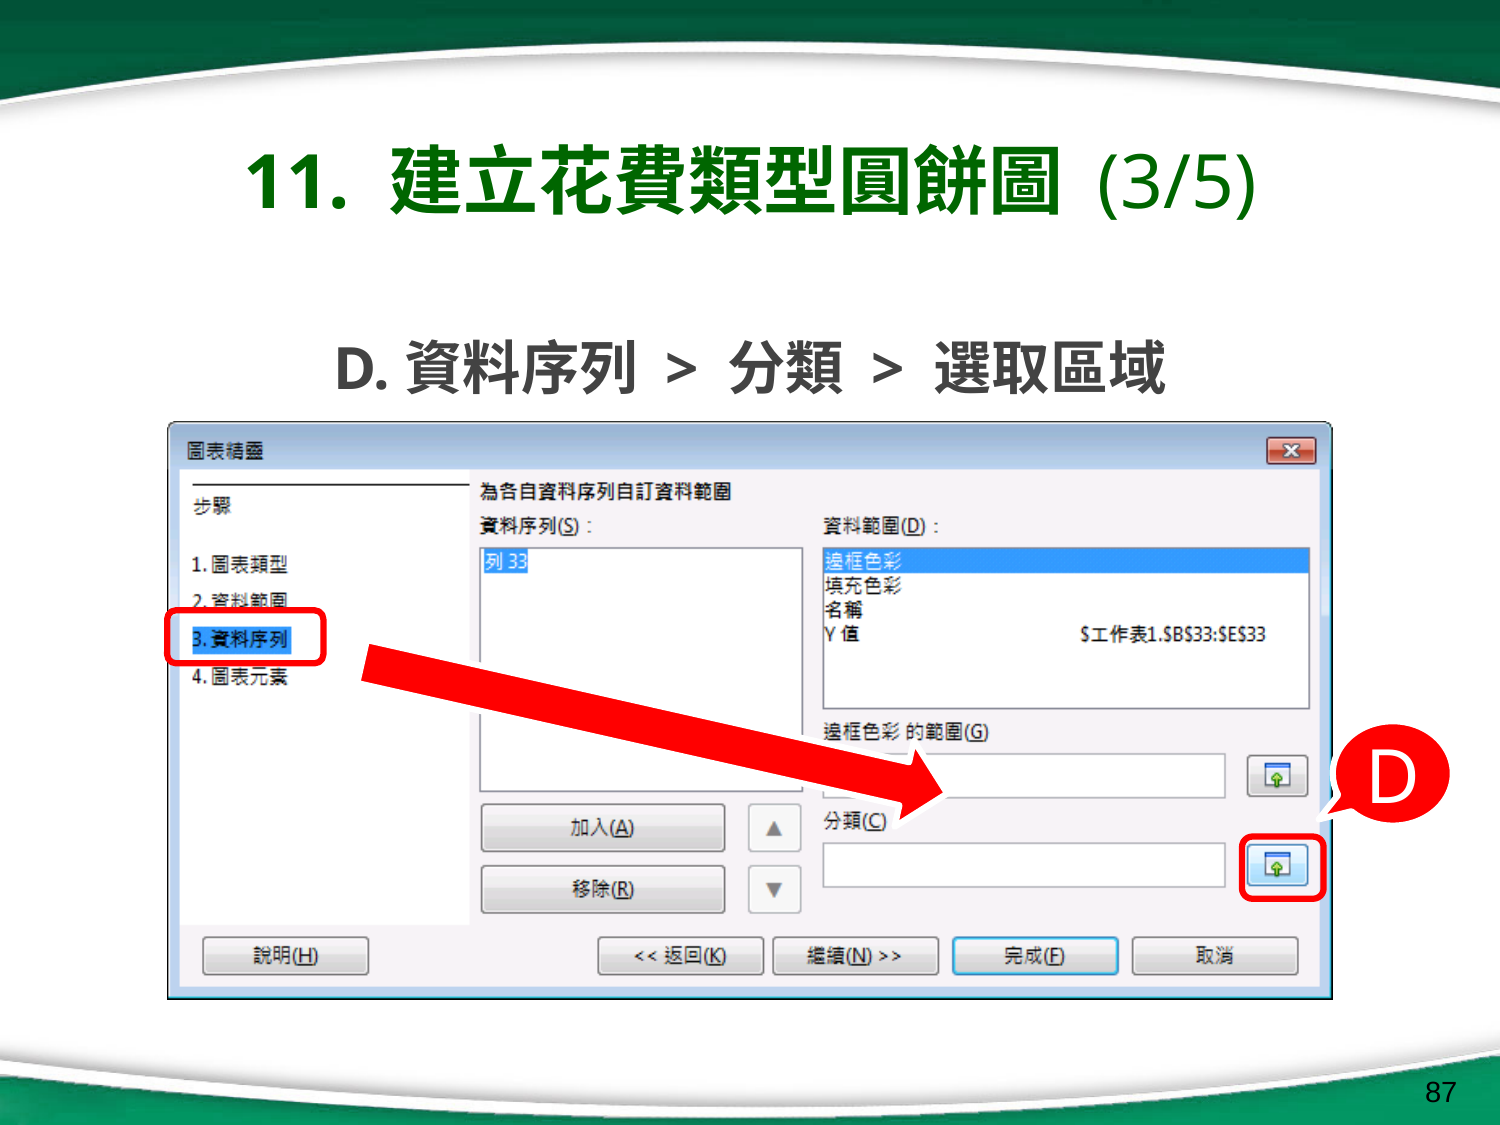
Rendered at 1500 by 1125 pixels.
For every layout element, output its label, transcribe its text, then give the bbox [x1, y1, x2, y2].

text_box D [1337, 721, 1453, 826]
title 11. 建立花費類型圓餅圖 (3/5) [51, 112, 1449, 245]
slide_number ‹#› [1410, 1056, 1500, 1125]
subtitle D.資料序列 > 分類 > 選取區域 [51, 245, 1449, 417]
picture [0, 0, 1500, 1125]
